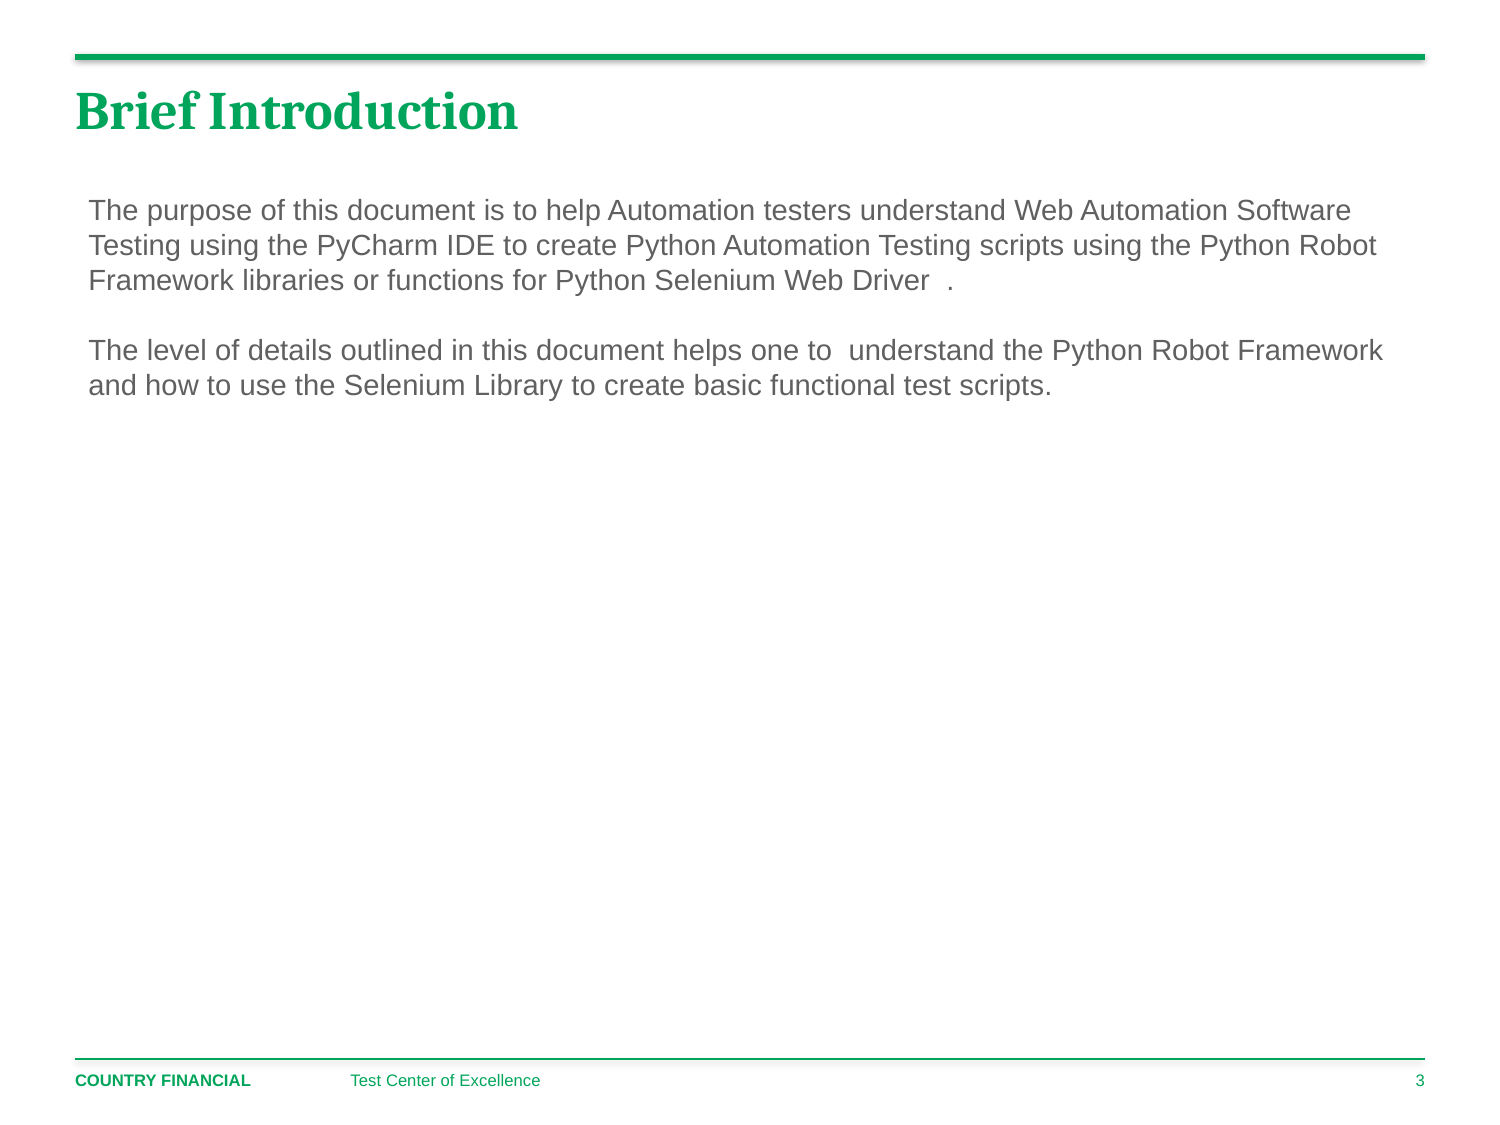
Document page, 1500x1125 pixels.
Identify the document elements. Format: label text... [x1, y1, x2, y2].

list The purpose of this document is to help Automation testers understand Web Automation Software Testing using the PyCharm IDE to create Python Automation Testing scripts using the Python Robot Framework libraries or functions for Python Selenium Web Driver . The level of details outlined in this document helps one to understand the Python Robot Framework and how to use the Selenium Library to create basic functional test scripts. [88, 183, 1439, 629]
slide_number 3 [1350, 1069, 1425, 1107]
footer Test Center of Excellence [350, 1069, 1101, 1107]
title Brief Introduction [75, 75, 1425, 225]
